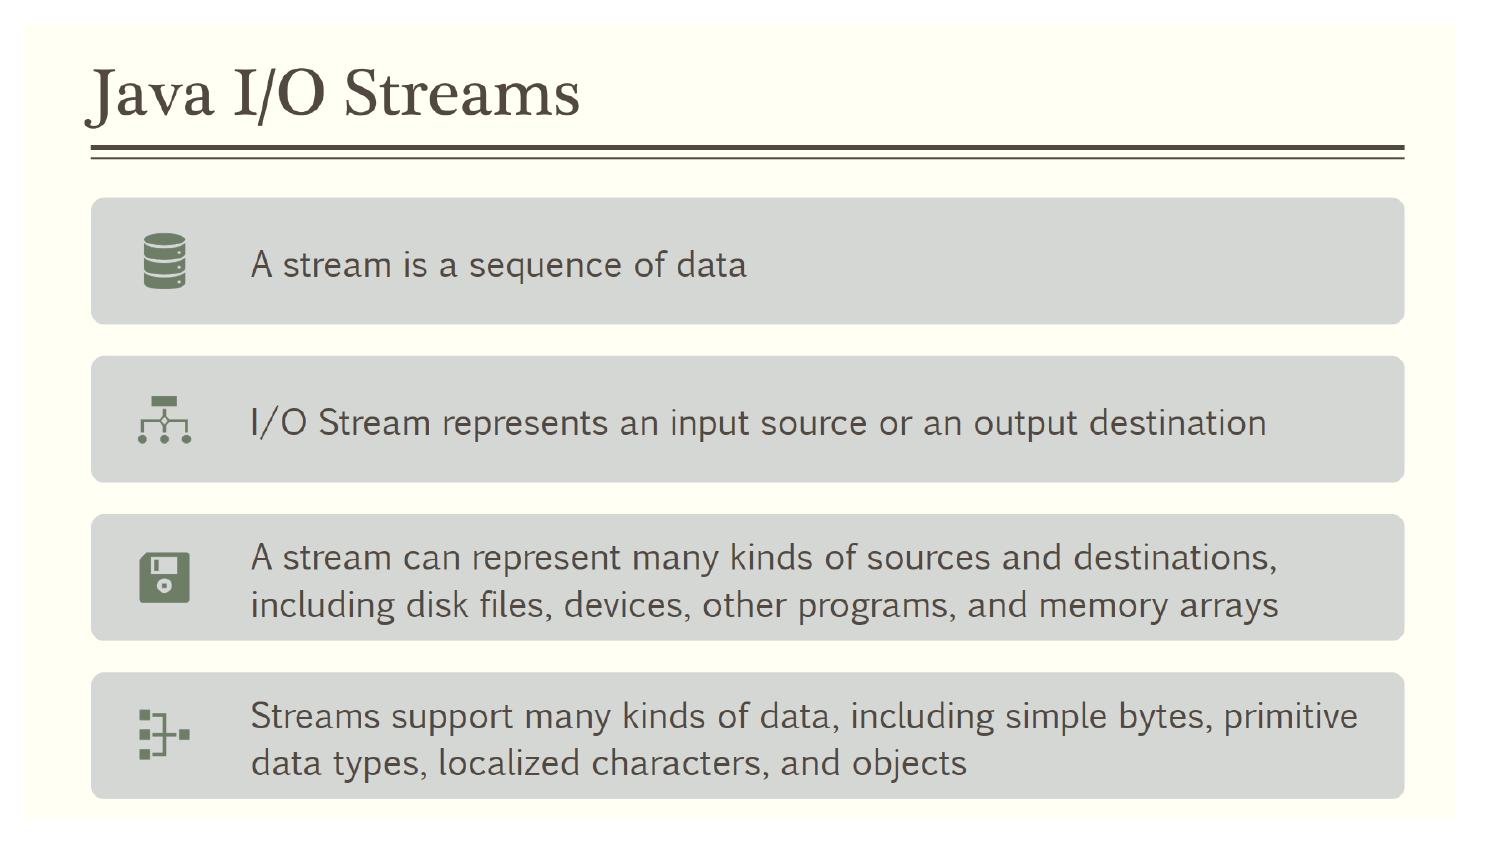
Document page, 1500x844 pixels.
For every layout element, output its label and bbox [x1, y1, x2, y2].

picture [24, 24, 1455, 819]
